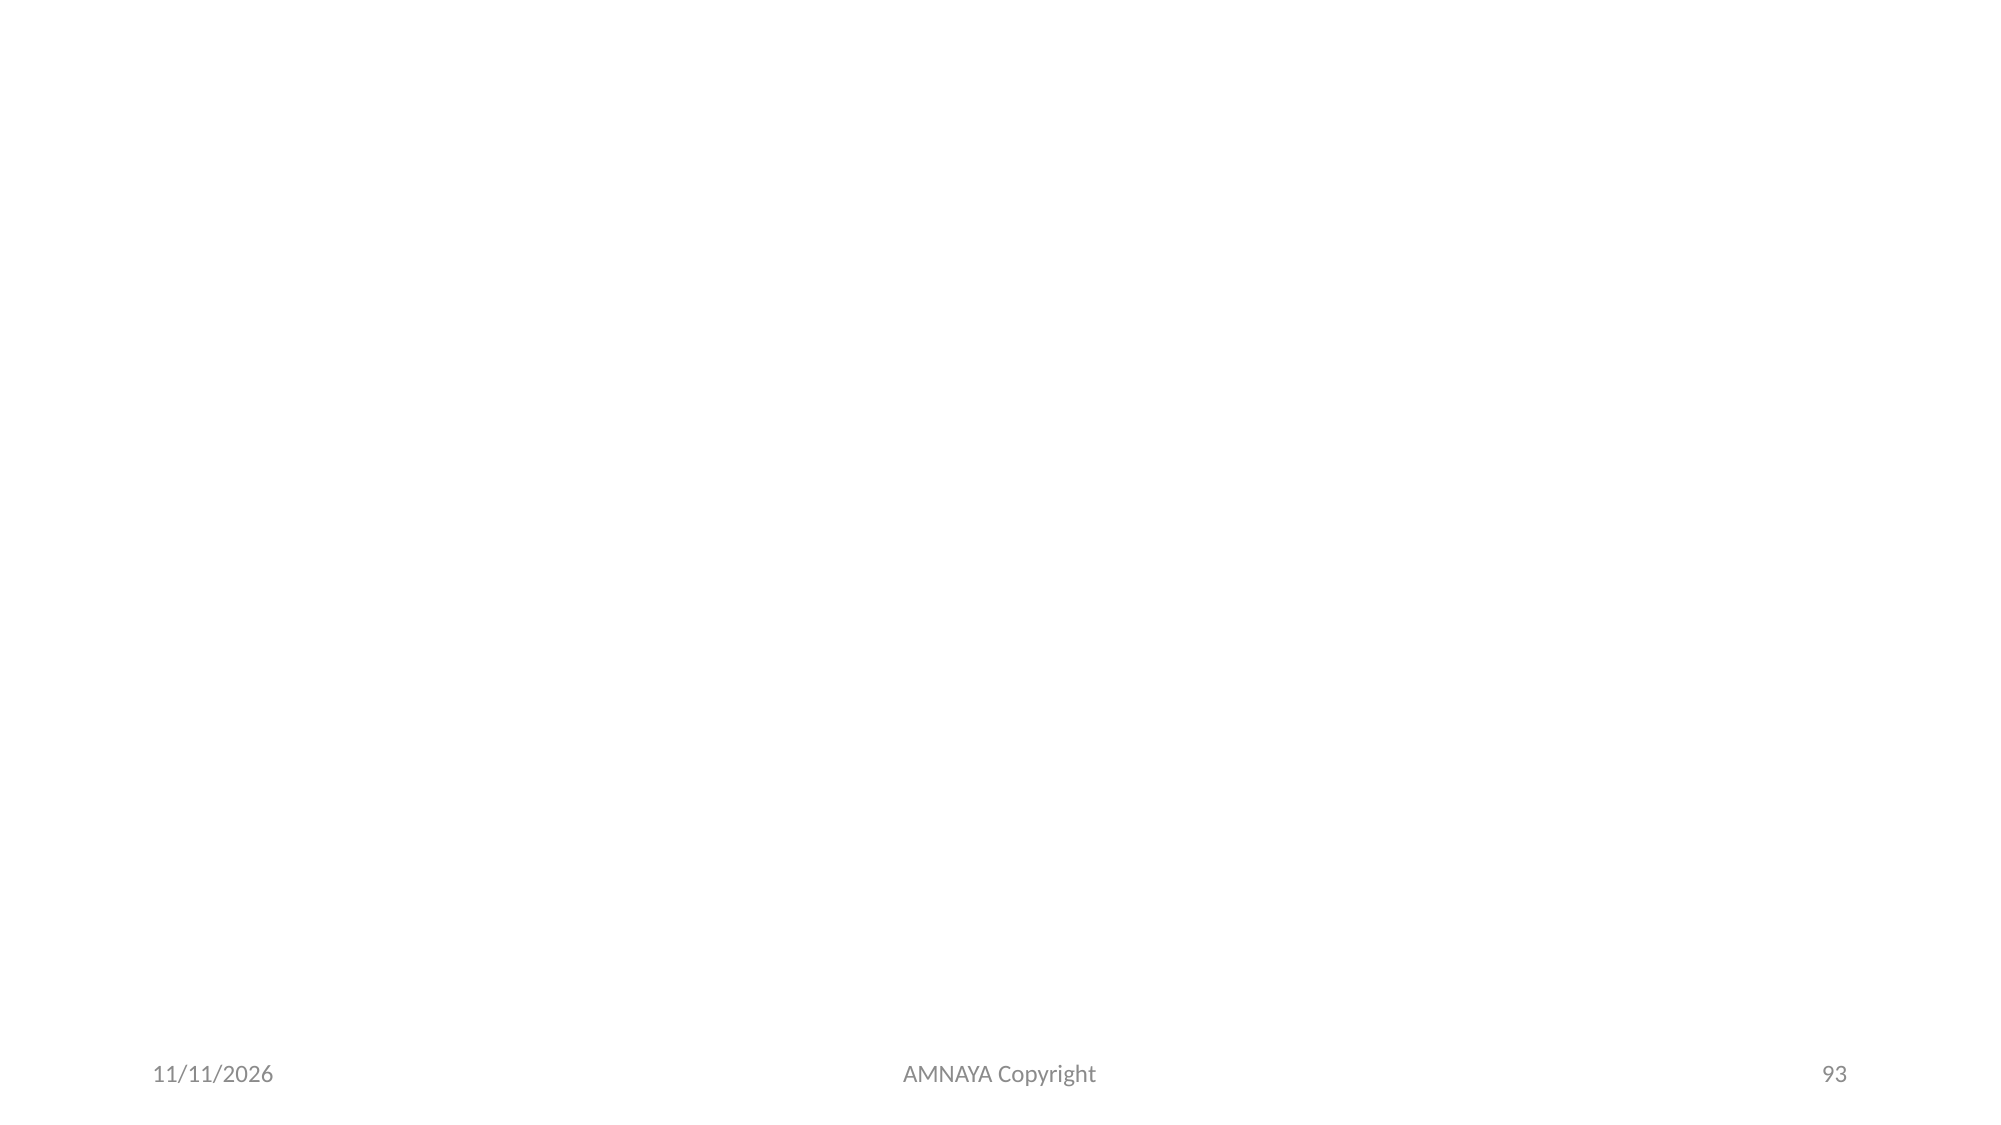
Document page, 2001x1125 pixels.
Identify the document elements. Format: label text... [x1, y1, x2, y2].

slide_number 93 [1412, 1042, 1863, 1103]
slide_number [137, 1042, 588, 1103]
footer AMNAYA Copyright [662, 1042, 1338, 1103]
